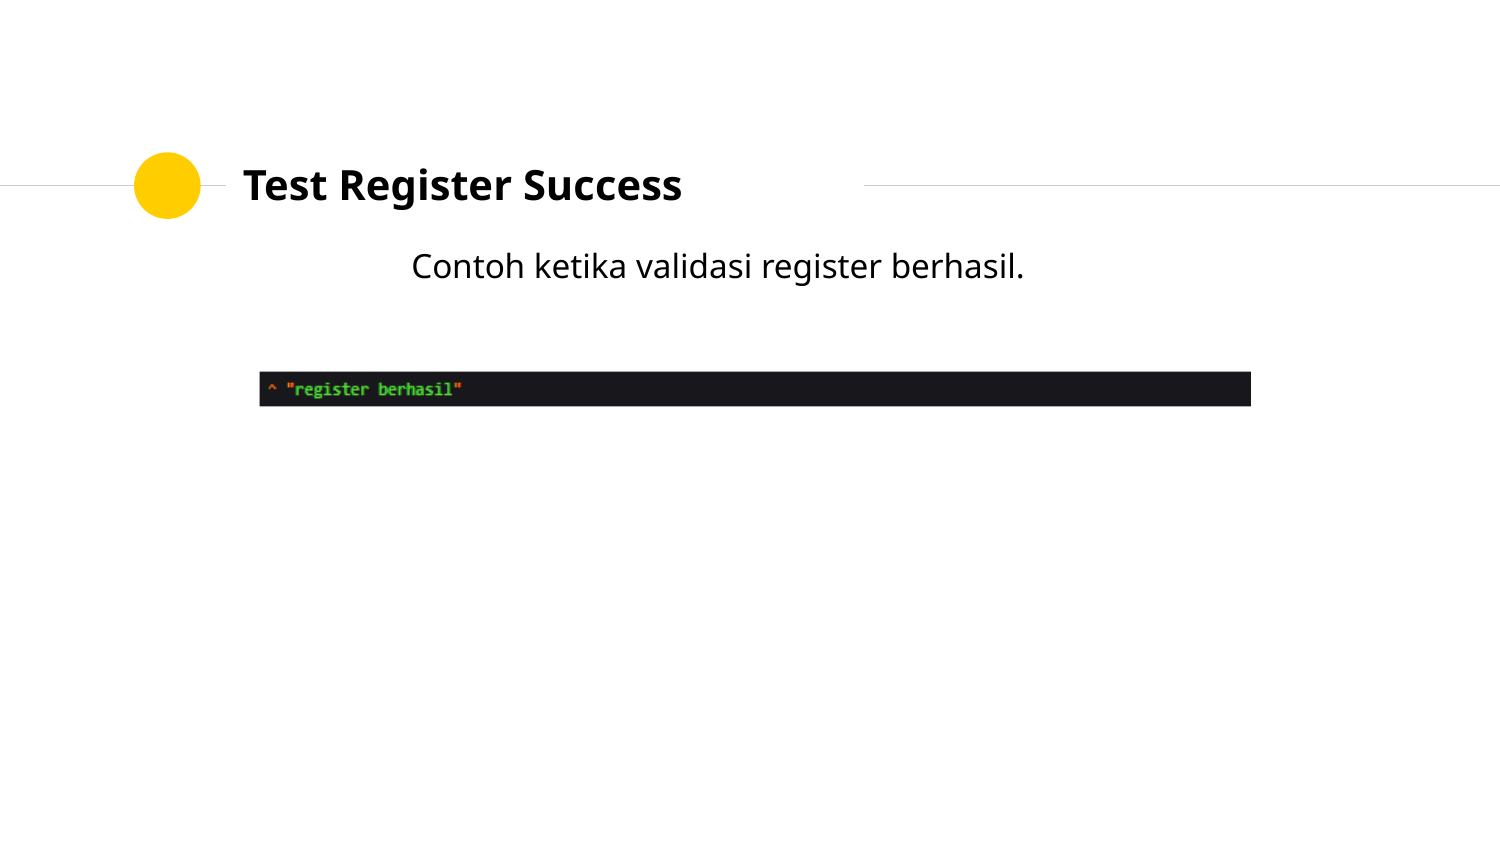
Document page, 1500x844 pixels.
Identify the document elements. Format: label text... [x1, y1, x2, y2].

picture [248, 361, 1251, 483]
title Test Register Success [228, 144, 865, 216]
list Contoh ketika validasi register berhasil. [153, 230, 1271, 391]
